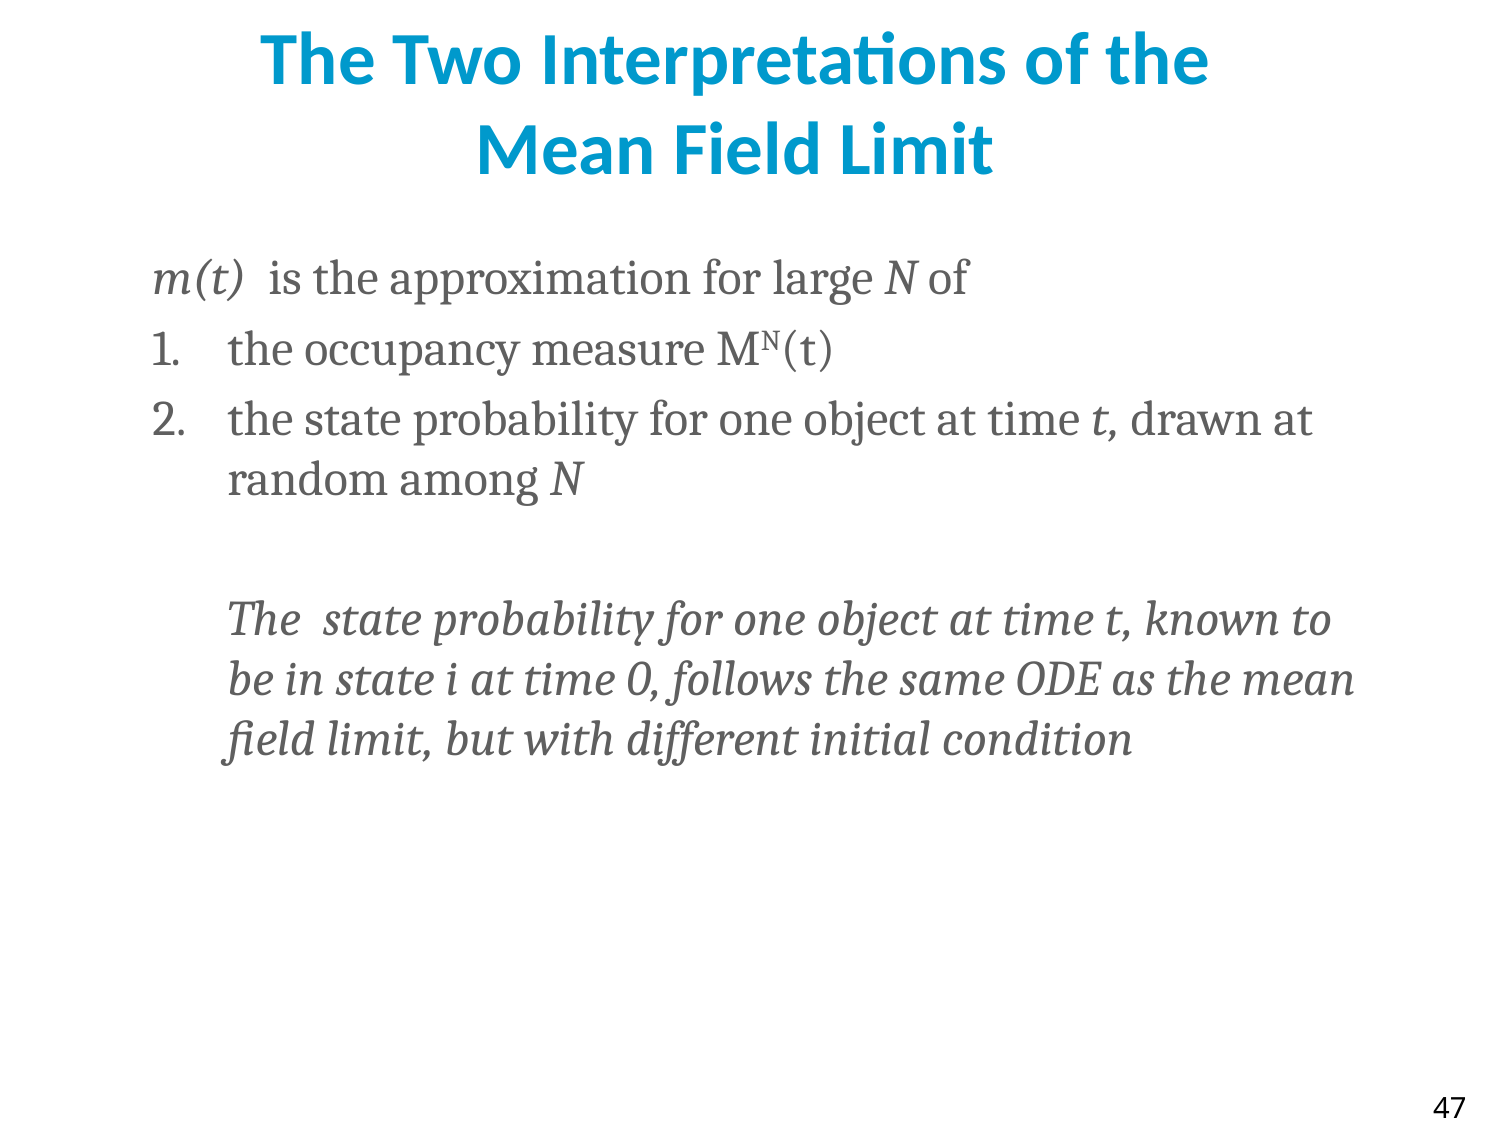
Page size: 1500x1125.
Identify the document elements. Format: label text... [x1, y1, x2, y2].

title The Two Interpretations of the Mean Field Limit [149, 24, 1322, 175]
footer 47 [1399, 1082, 1500, 1125]
list m(t) is the approximation for large N of the occupancy measure MN(t) the state probability for one object at time t, drawn at random among N The state probability for one object at time t, known to be in state i at time 0, follows the same ODE as the mean field limit, but with different initial condition [137, 237, 1383, 997]
